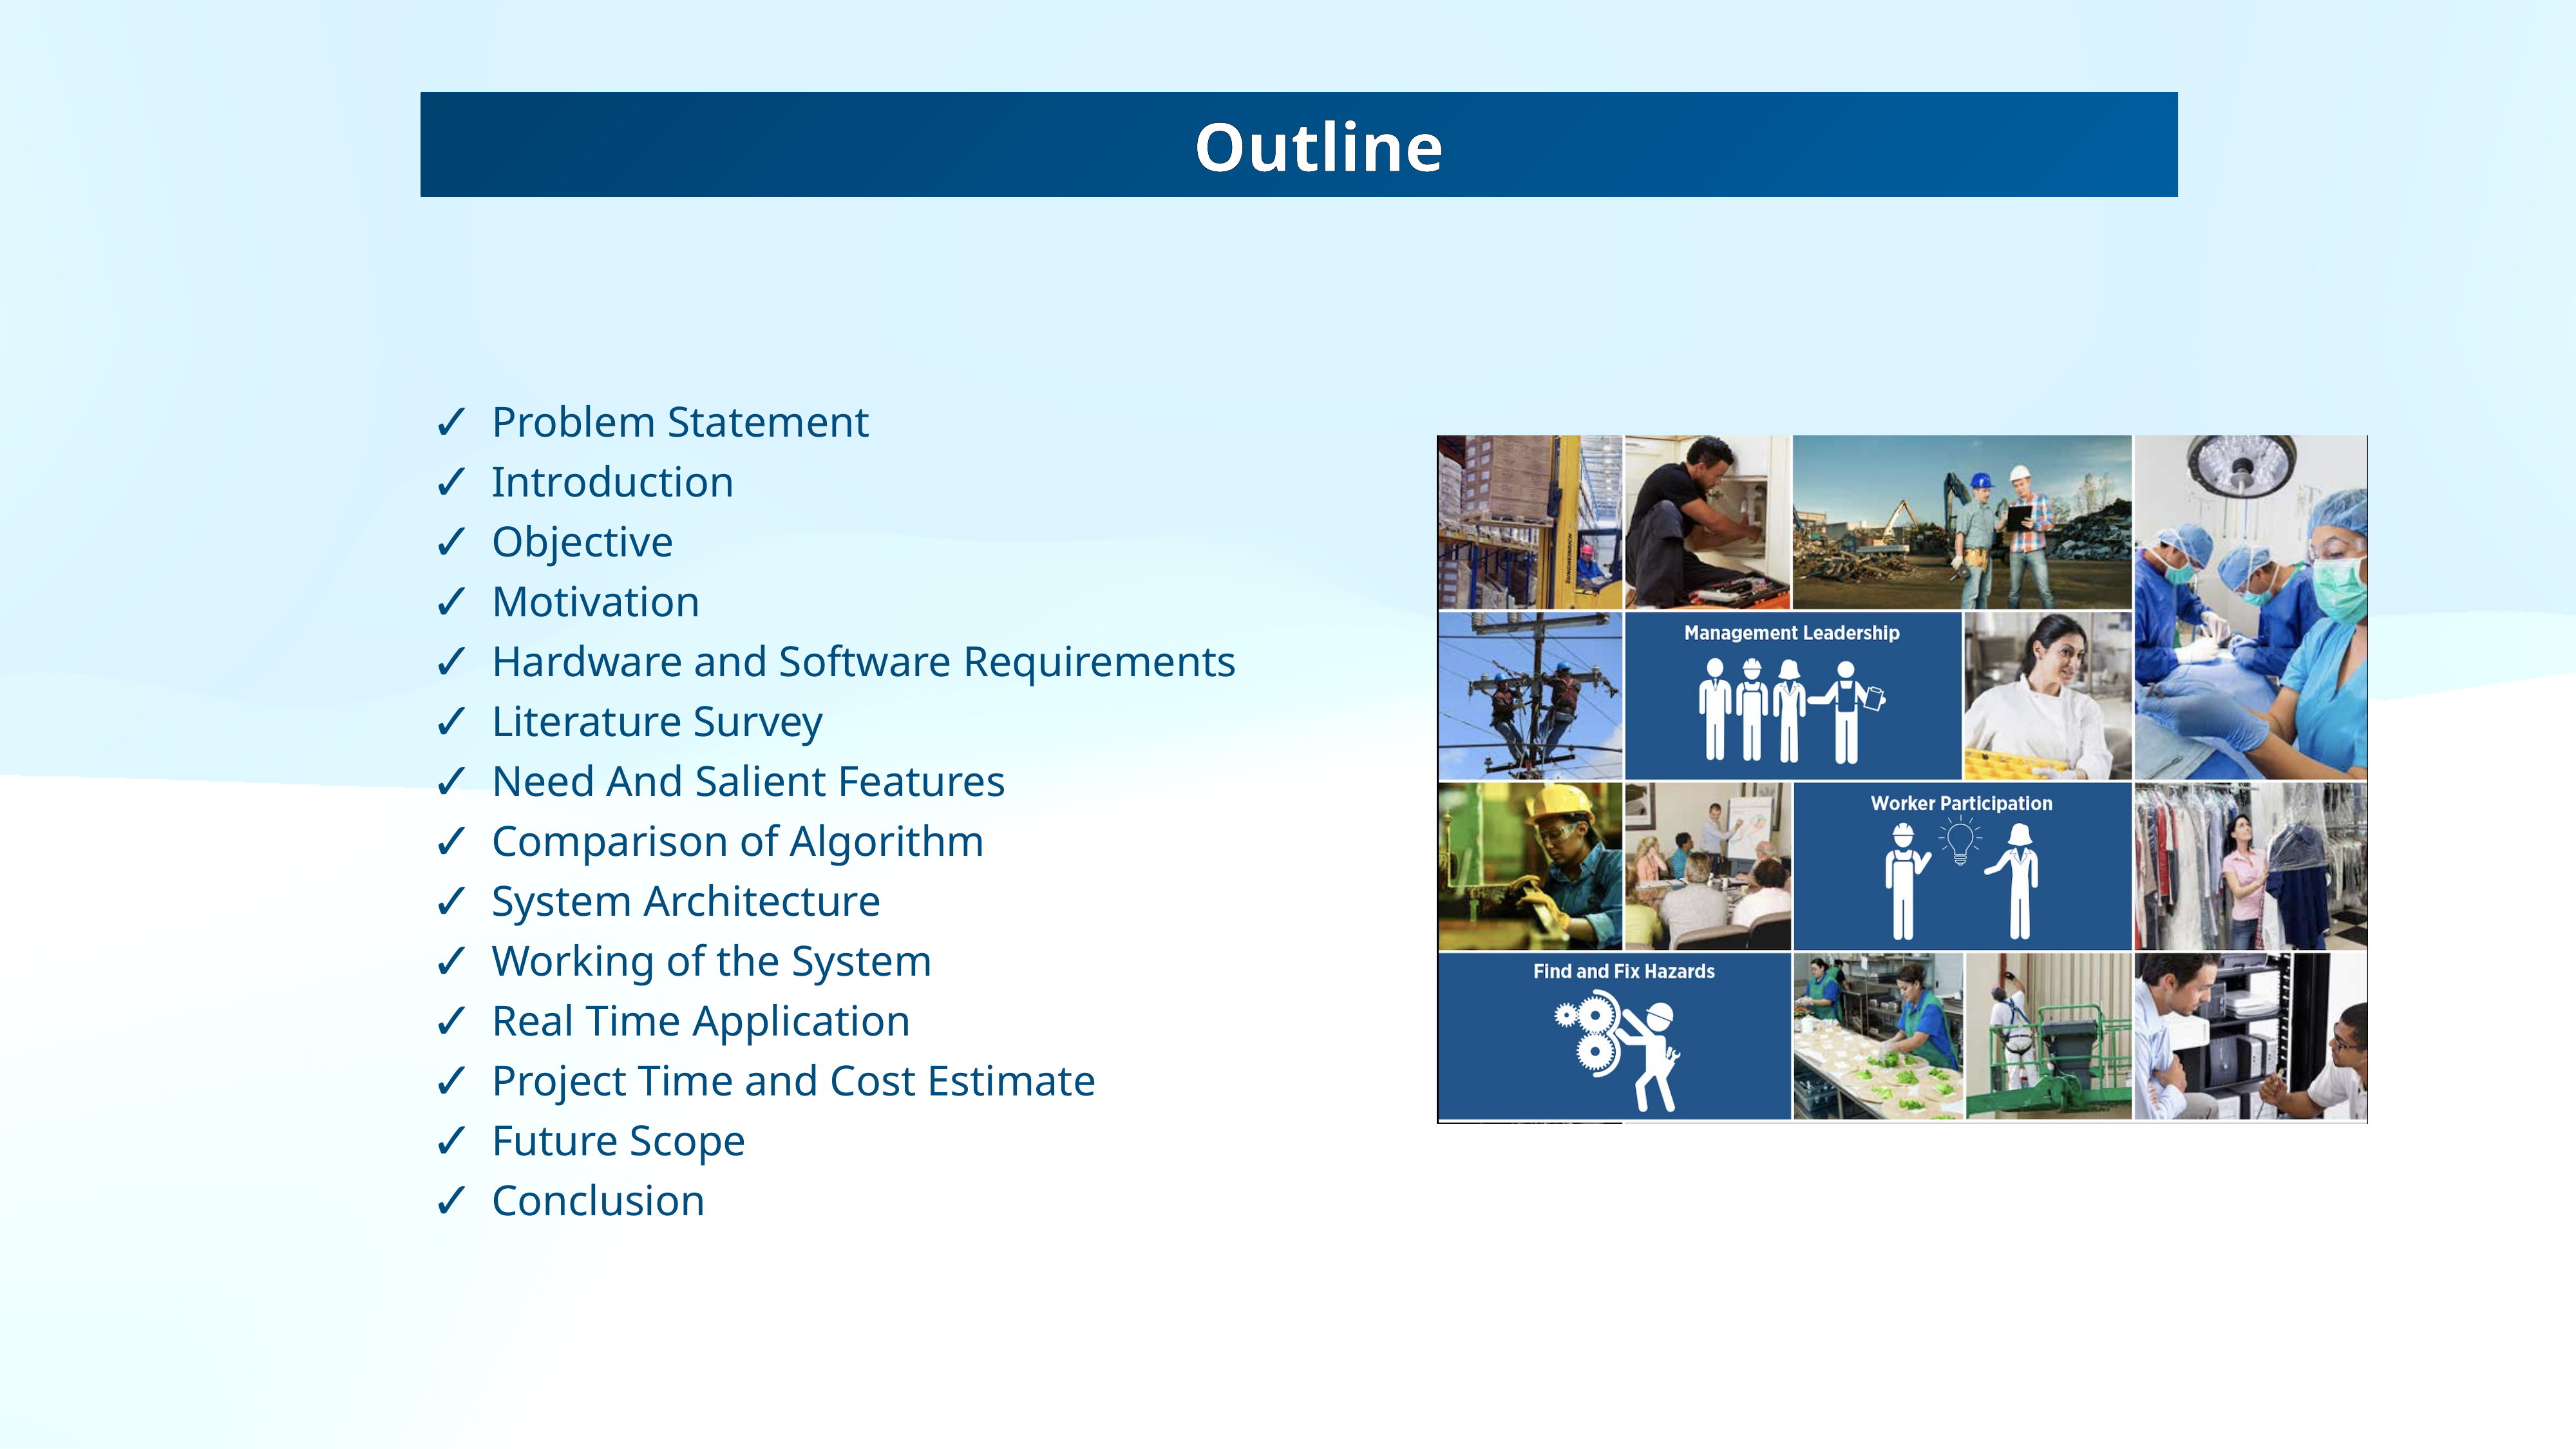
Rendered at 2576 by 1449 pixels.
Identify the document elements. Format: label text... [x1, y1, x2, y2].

picture [0, 0, 2576, 1449]
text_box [421, 90, 2179, 200]
text_box Problem Statement Introduction Objective Motivation Hardware and Software Requirements Literature Survey Need And Salient Features Comparison of Algorithm System Architecture Working of the System Real Time Application Project Time and Cost Estimate Future Scope Conclusion [426, 330, 1808, 1229]
